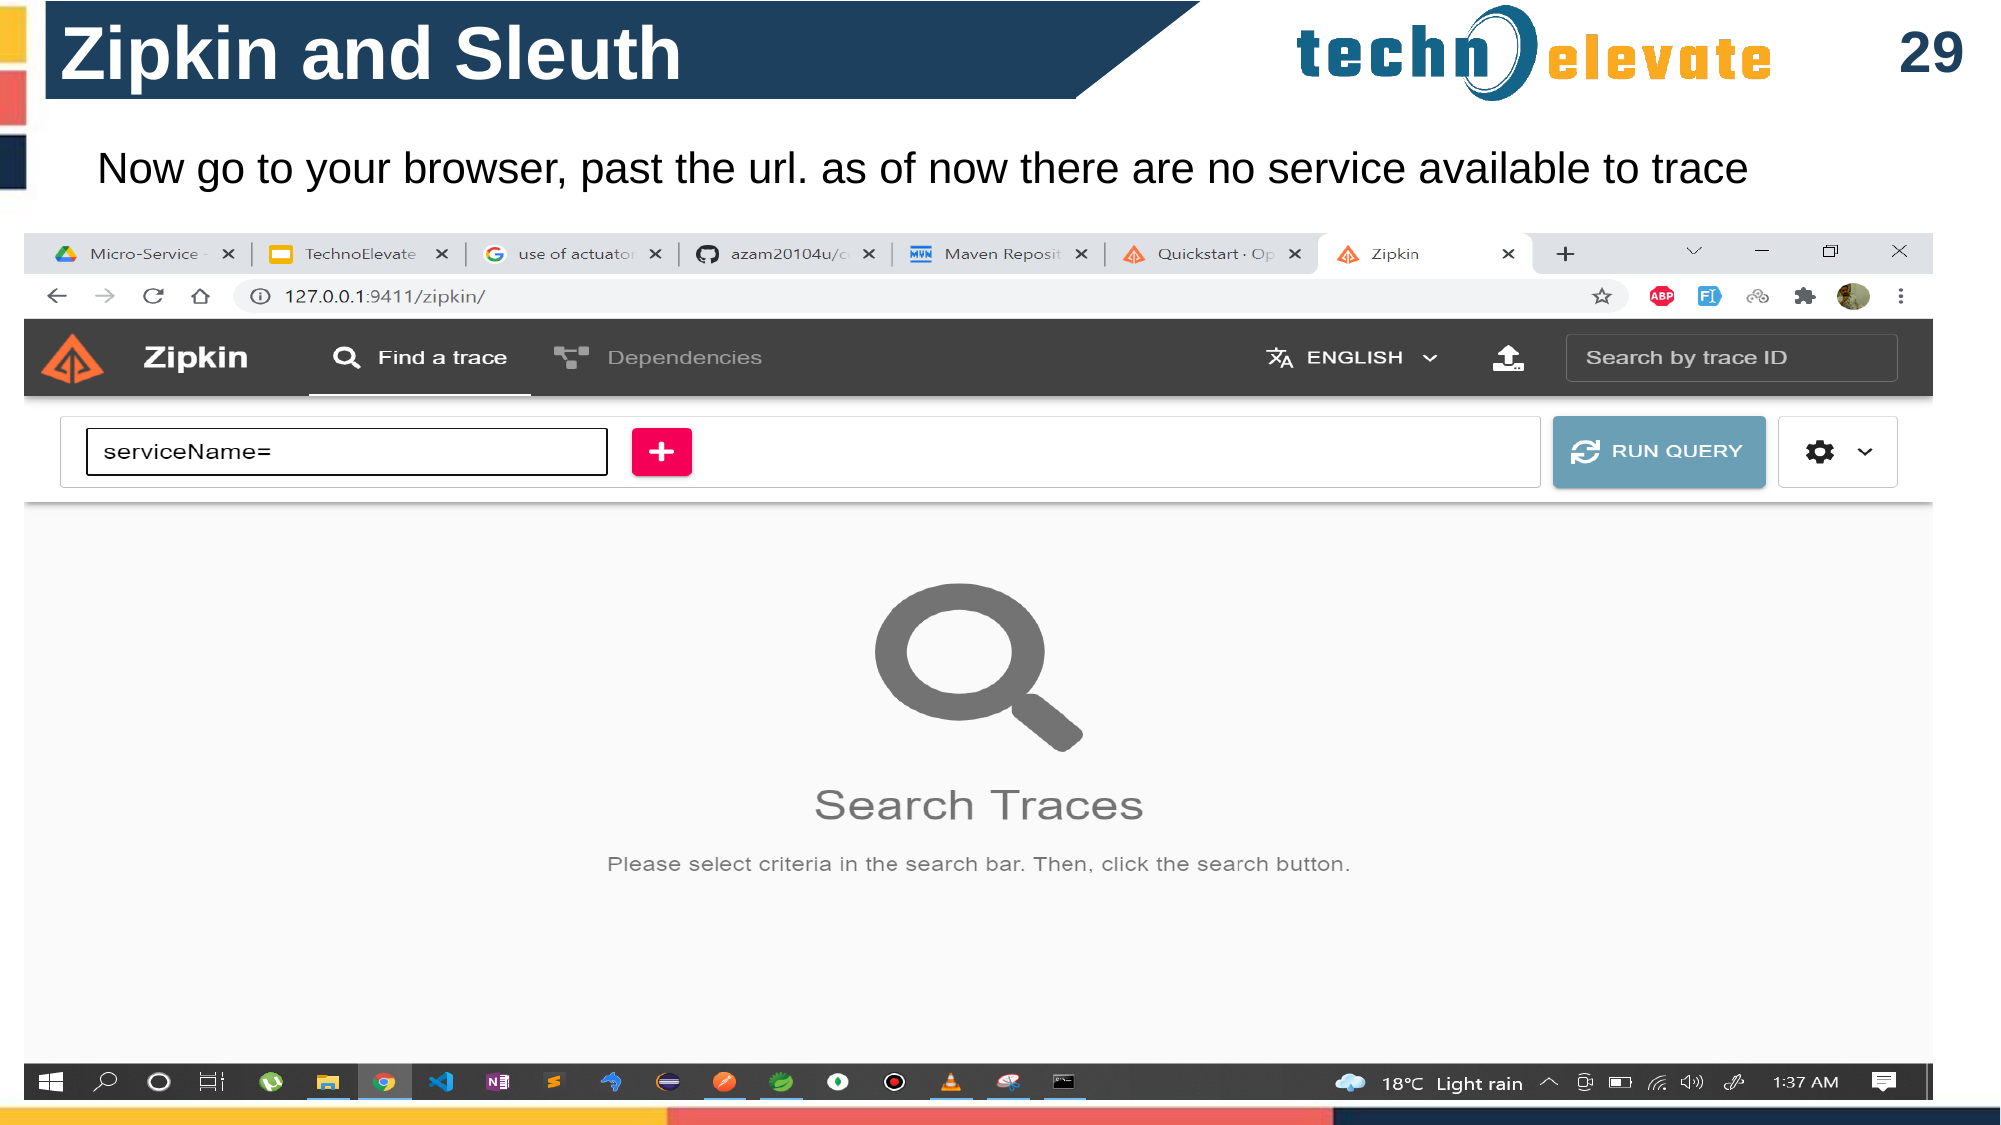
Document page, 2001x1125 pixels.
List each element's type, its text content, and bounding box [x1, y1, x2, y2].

list Zipkin and Sleuth [45, 0, 1055, 99]
slide_number 28 [1865, 15, 1999, 84]
text_box Now go to your browser, past the url. as of now there are no service available to trace [82, 125, 1952, 208]
picture [0, 0, 2001, 1125]
